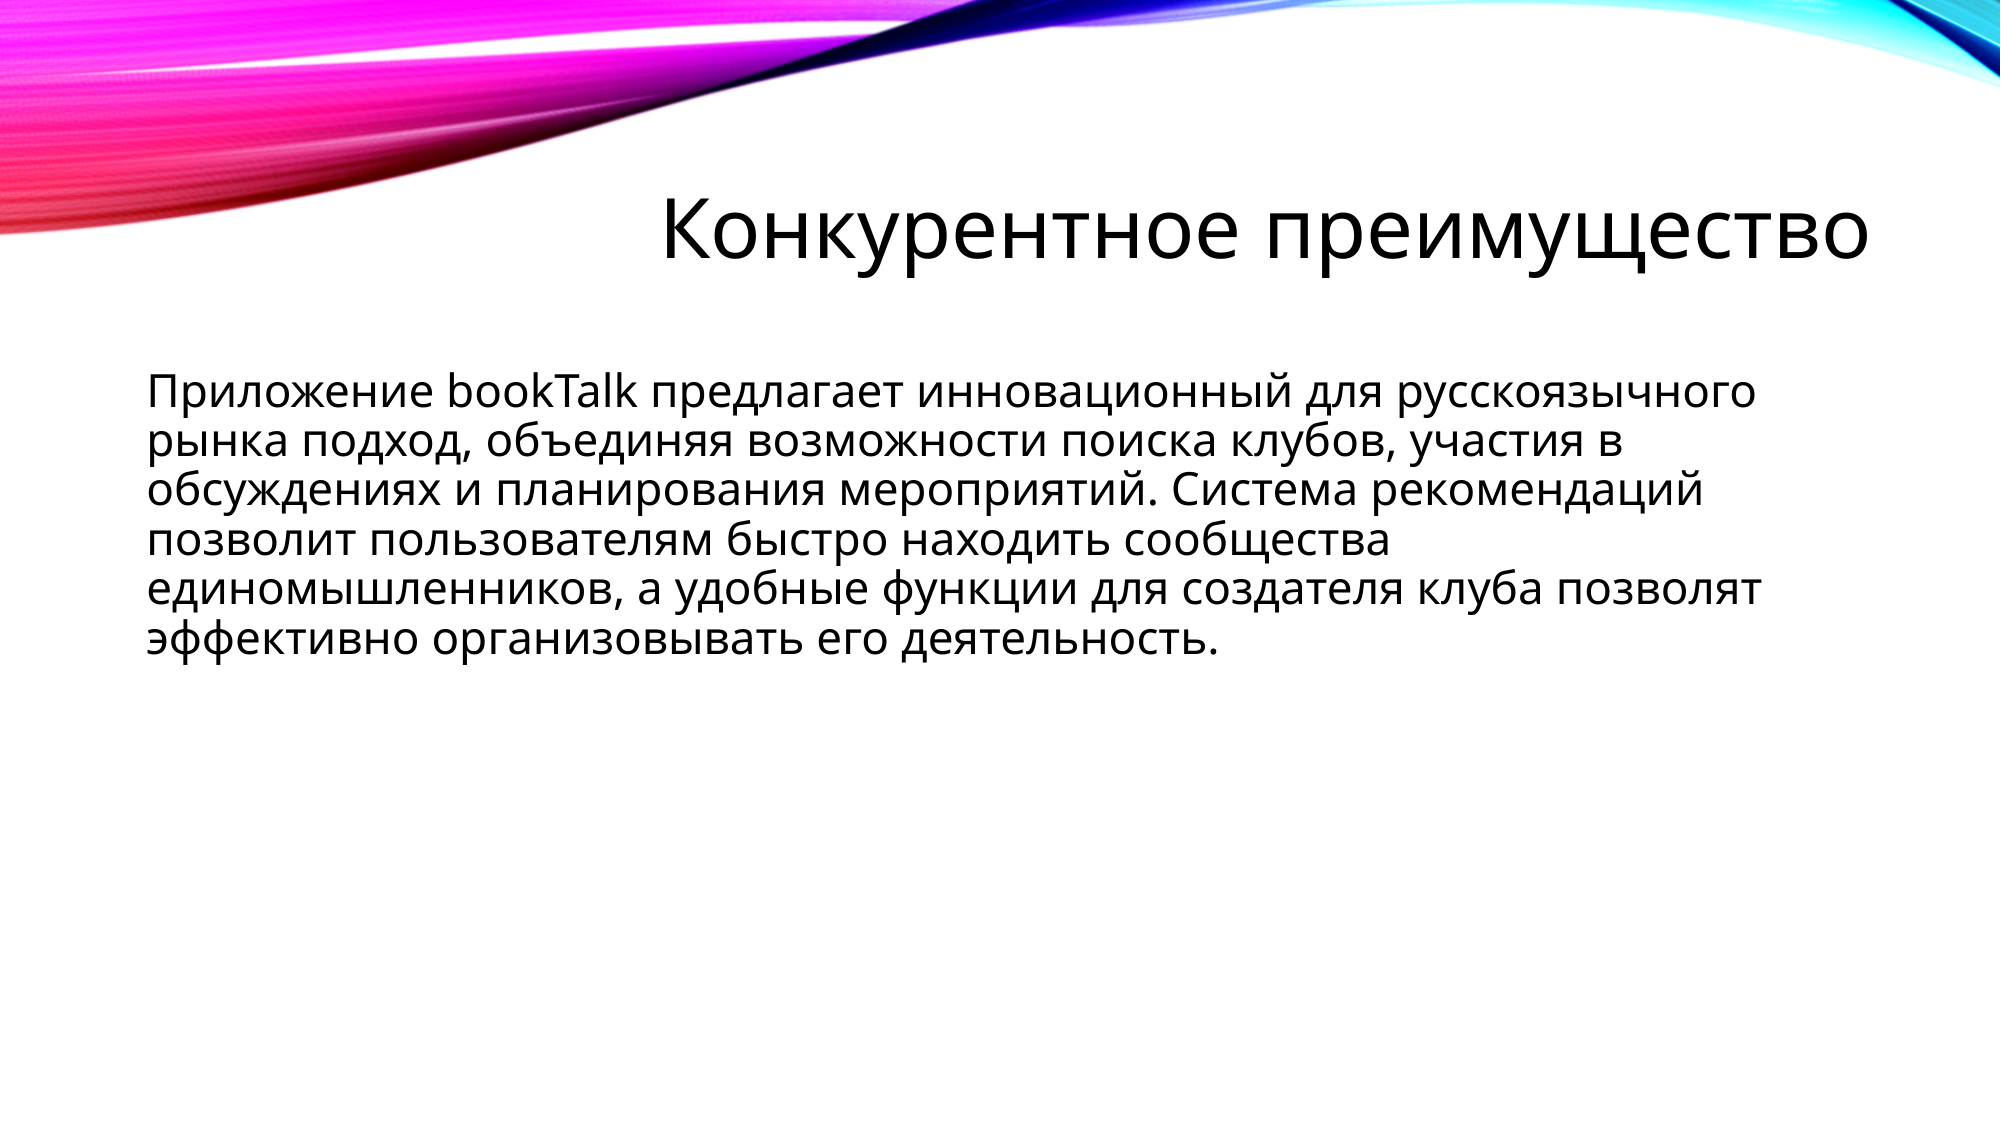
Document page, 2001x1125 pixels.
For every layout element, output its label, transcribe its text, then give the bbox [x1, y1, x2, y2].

list Приложение bookTalk предлагает инновационный для русскоязычного рынка подход, объединяя возможности поиска клубов, участия в обсуждениях и планирования мероприятий. Система рекомендаций позволит пользователям быстро находить сообщества единомышленников, а удобные функции для создателя клуба позволят эффективно организовывать его деятельность. [112, 360, 1888, 1021]
picture [1910, 0, 2000, 45]
picture [0, 0, 2000, 237]
picture [1890, 0, 2000, 75]
title Конкурентное преимущество [474, 125, 1888, 338]
